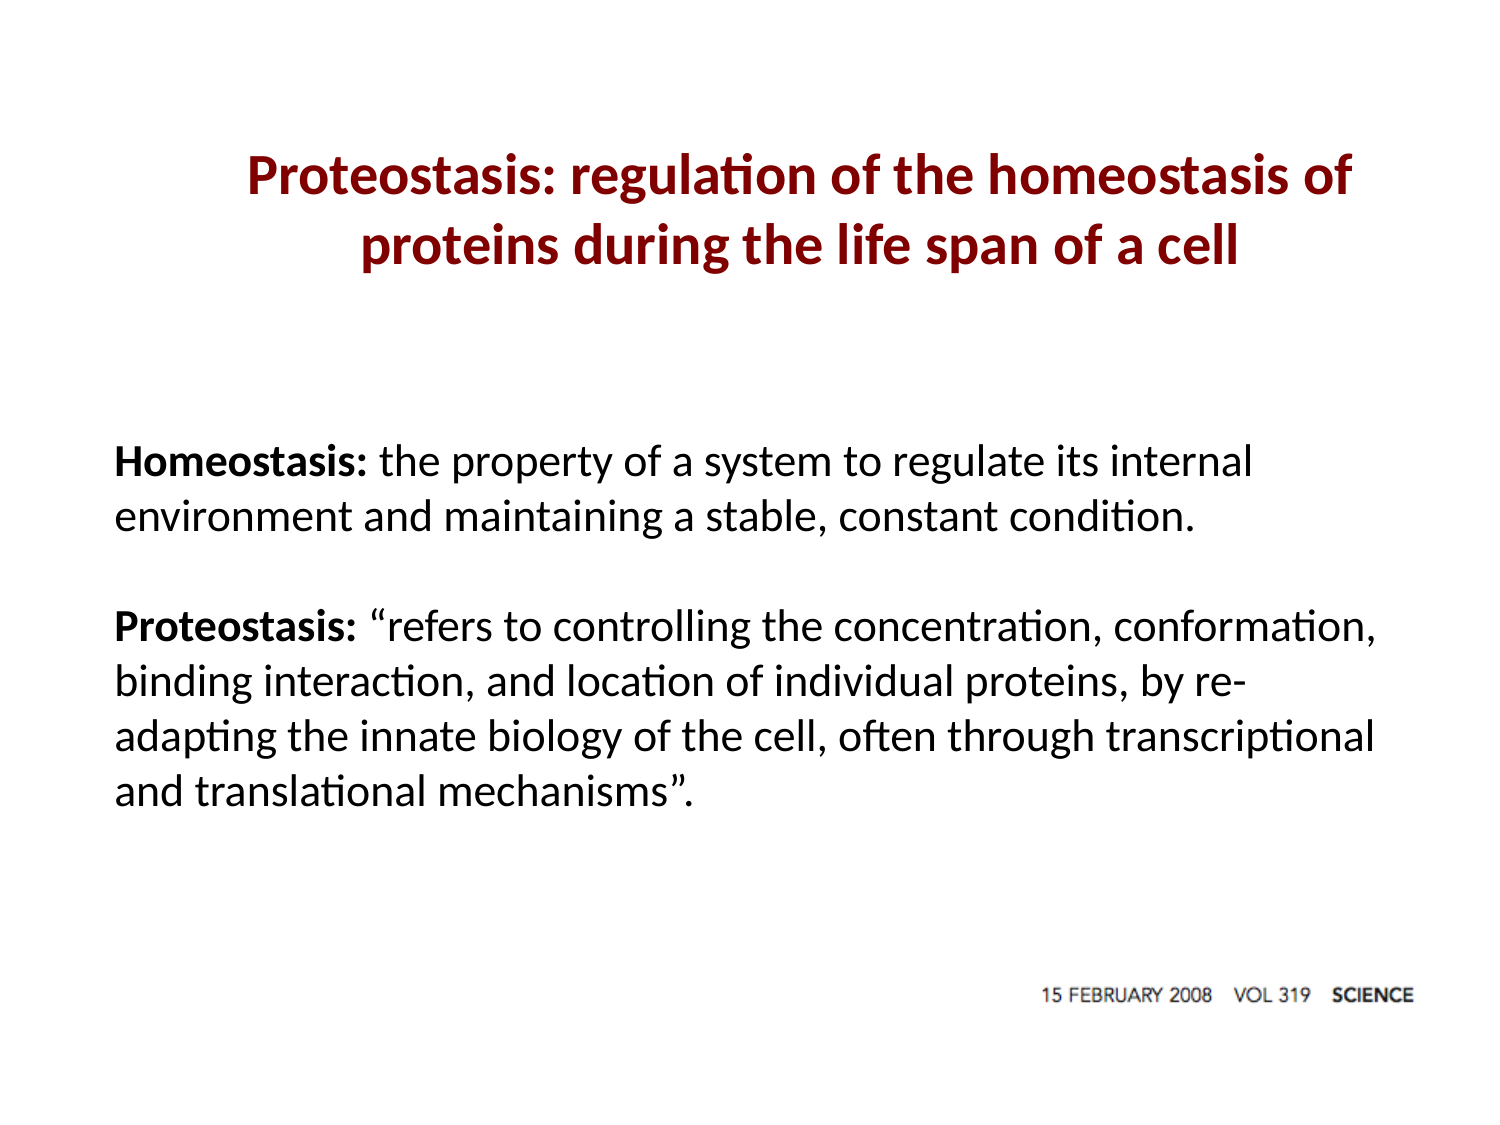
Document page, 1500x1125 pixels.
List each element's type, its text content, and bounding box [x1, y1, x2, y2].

text_box Proteostasis: regulation of the homeostasis of proteins during the life span of a cell [183, 129, 1418, 284]
picture [1036, 978, 1418, 1007]
text_box Homeostasis: the property of a system to regulate its internal environment and maintaining a stable, constant condition. Proteostasis: “refers to controlling the concentration, conformation, binding interaction, and location of individual proteins, by re-adapting the innate biology of the cell, often through transcriptional and translational mechanisms”. [99, 423, 1418, 823]
